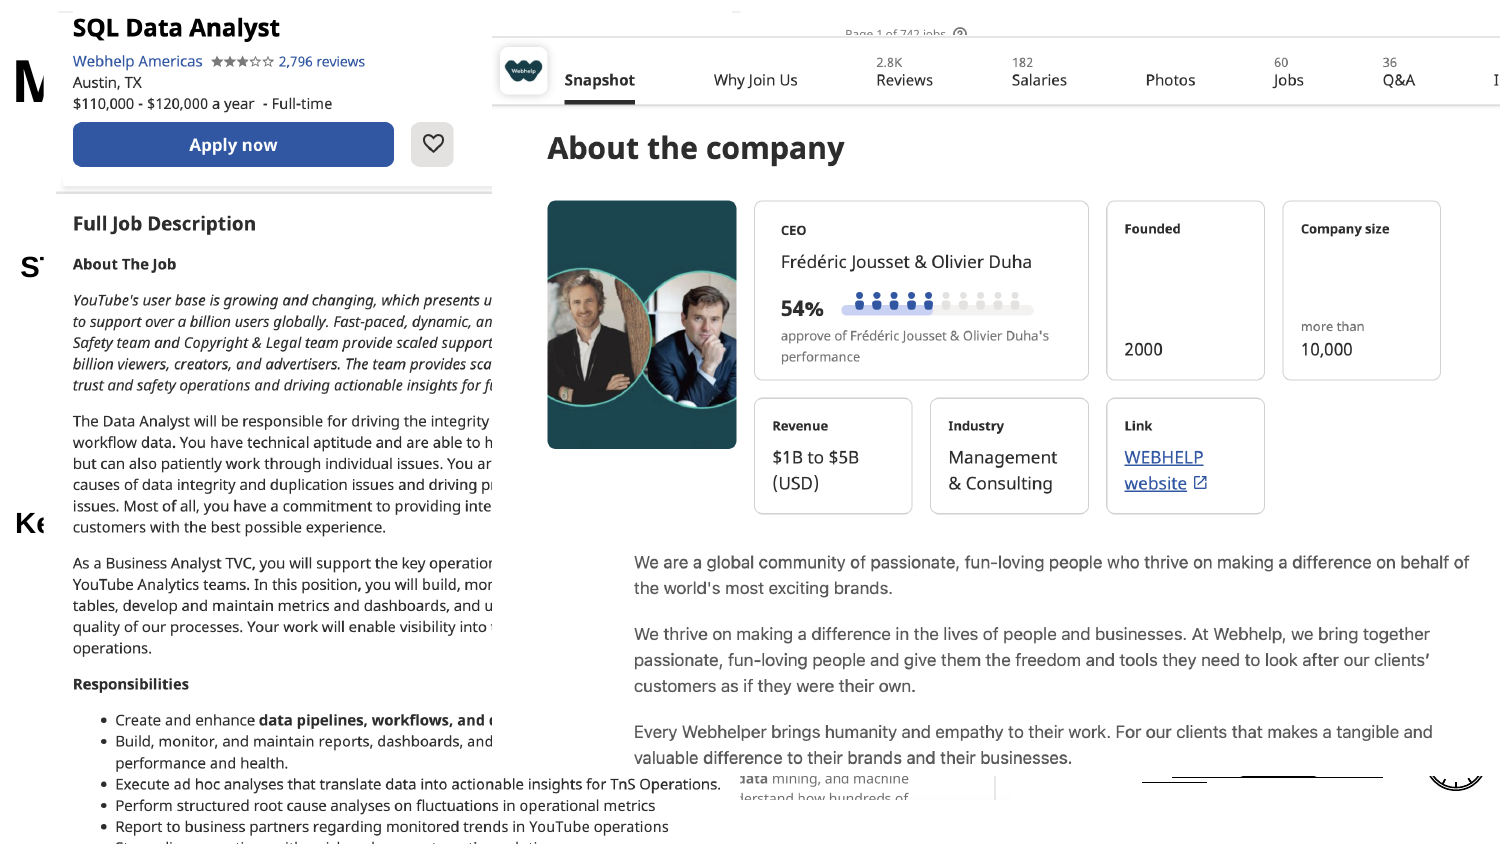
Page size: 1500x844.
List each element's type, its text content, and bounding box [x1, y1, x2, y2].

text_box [4, 240, 38, 292]
picture [43, 0, 1500, 844]
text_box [1057, 783, 1500, 791]
title Methodology [0, 10, 38, 149]
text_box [0, 431, 38, 592]
